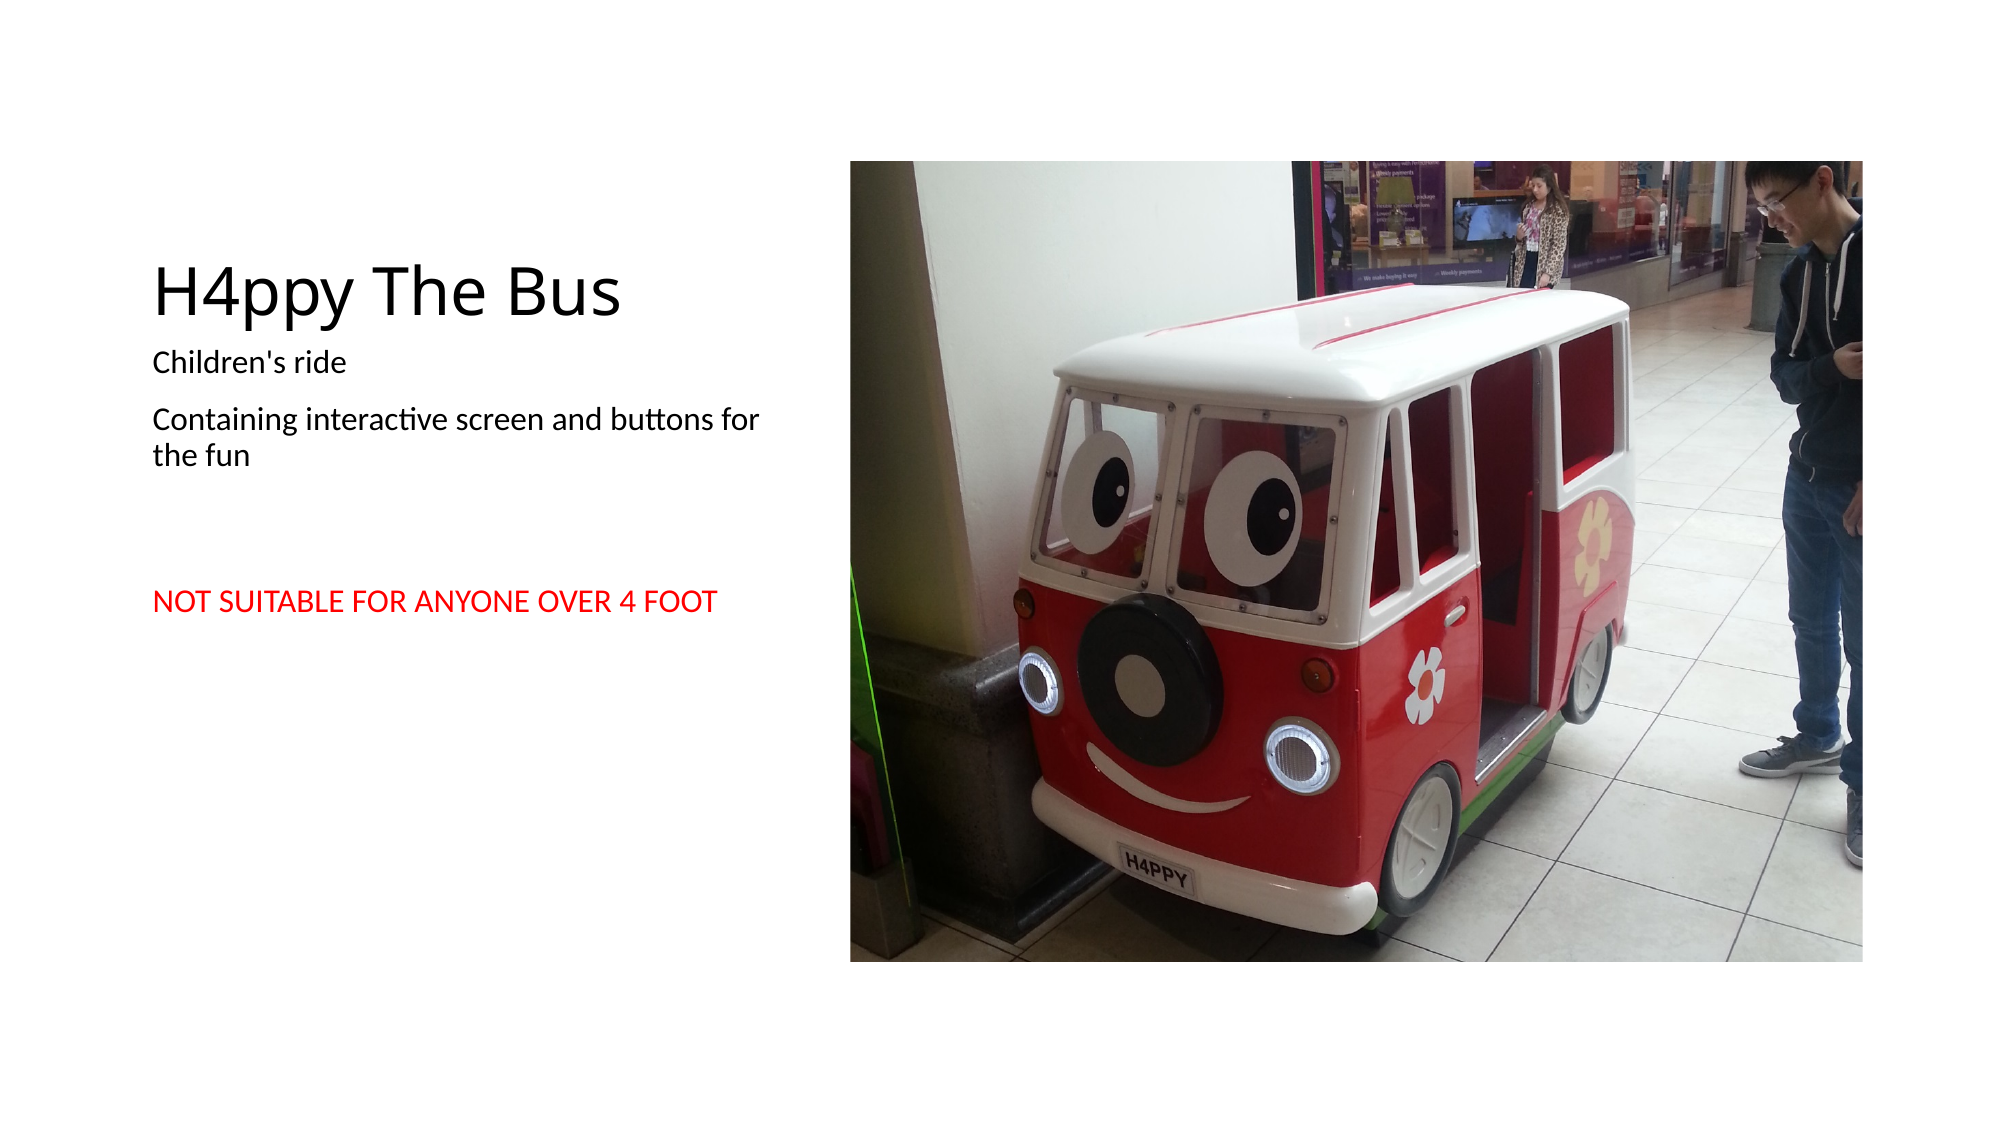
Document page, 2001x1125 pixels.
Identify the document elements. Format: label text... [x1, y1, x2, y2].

title H4ppy The Bus [137, 75, 783, 337]
text_box NOT SUITABLE FOR ANYONE OVER 4 FOOT [137, 576, 783, 784]
list Children's ride Containing interactive screen and buttons for the fun [137, 337, 783, 545]
picture [850, 161, 1863, 962]
